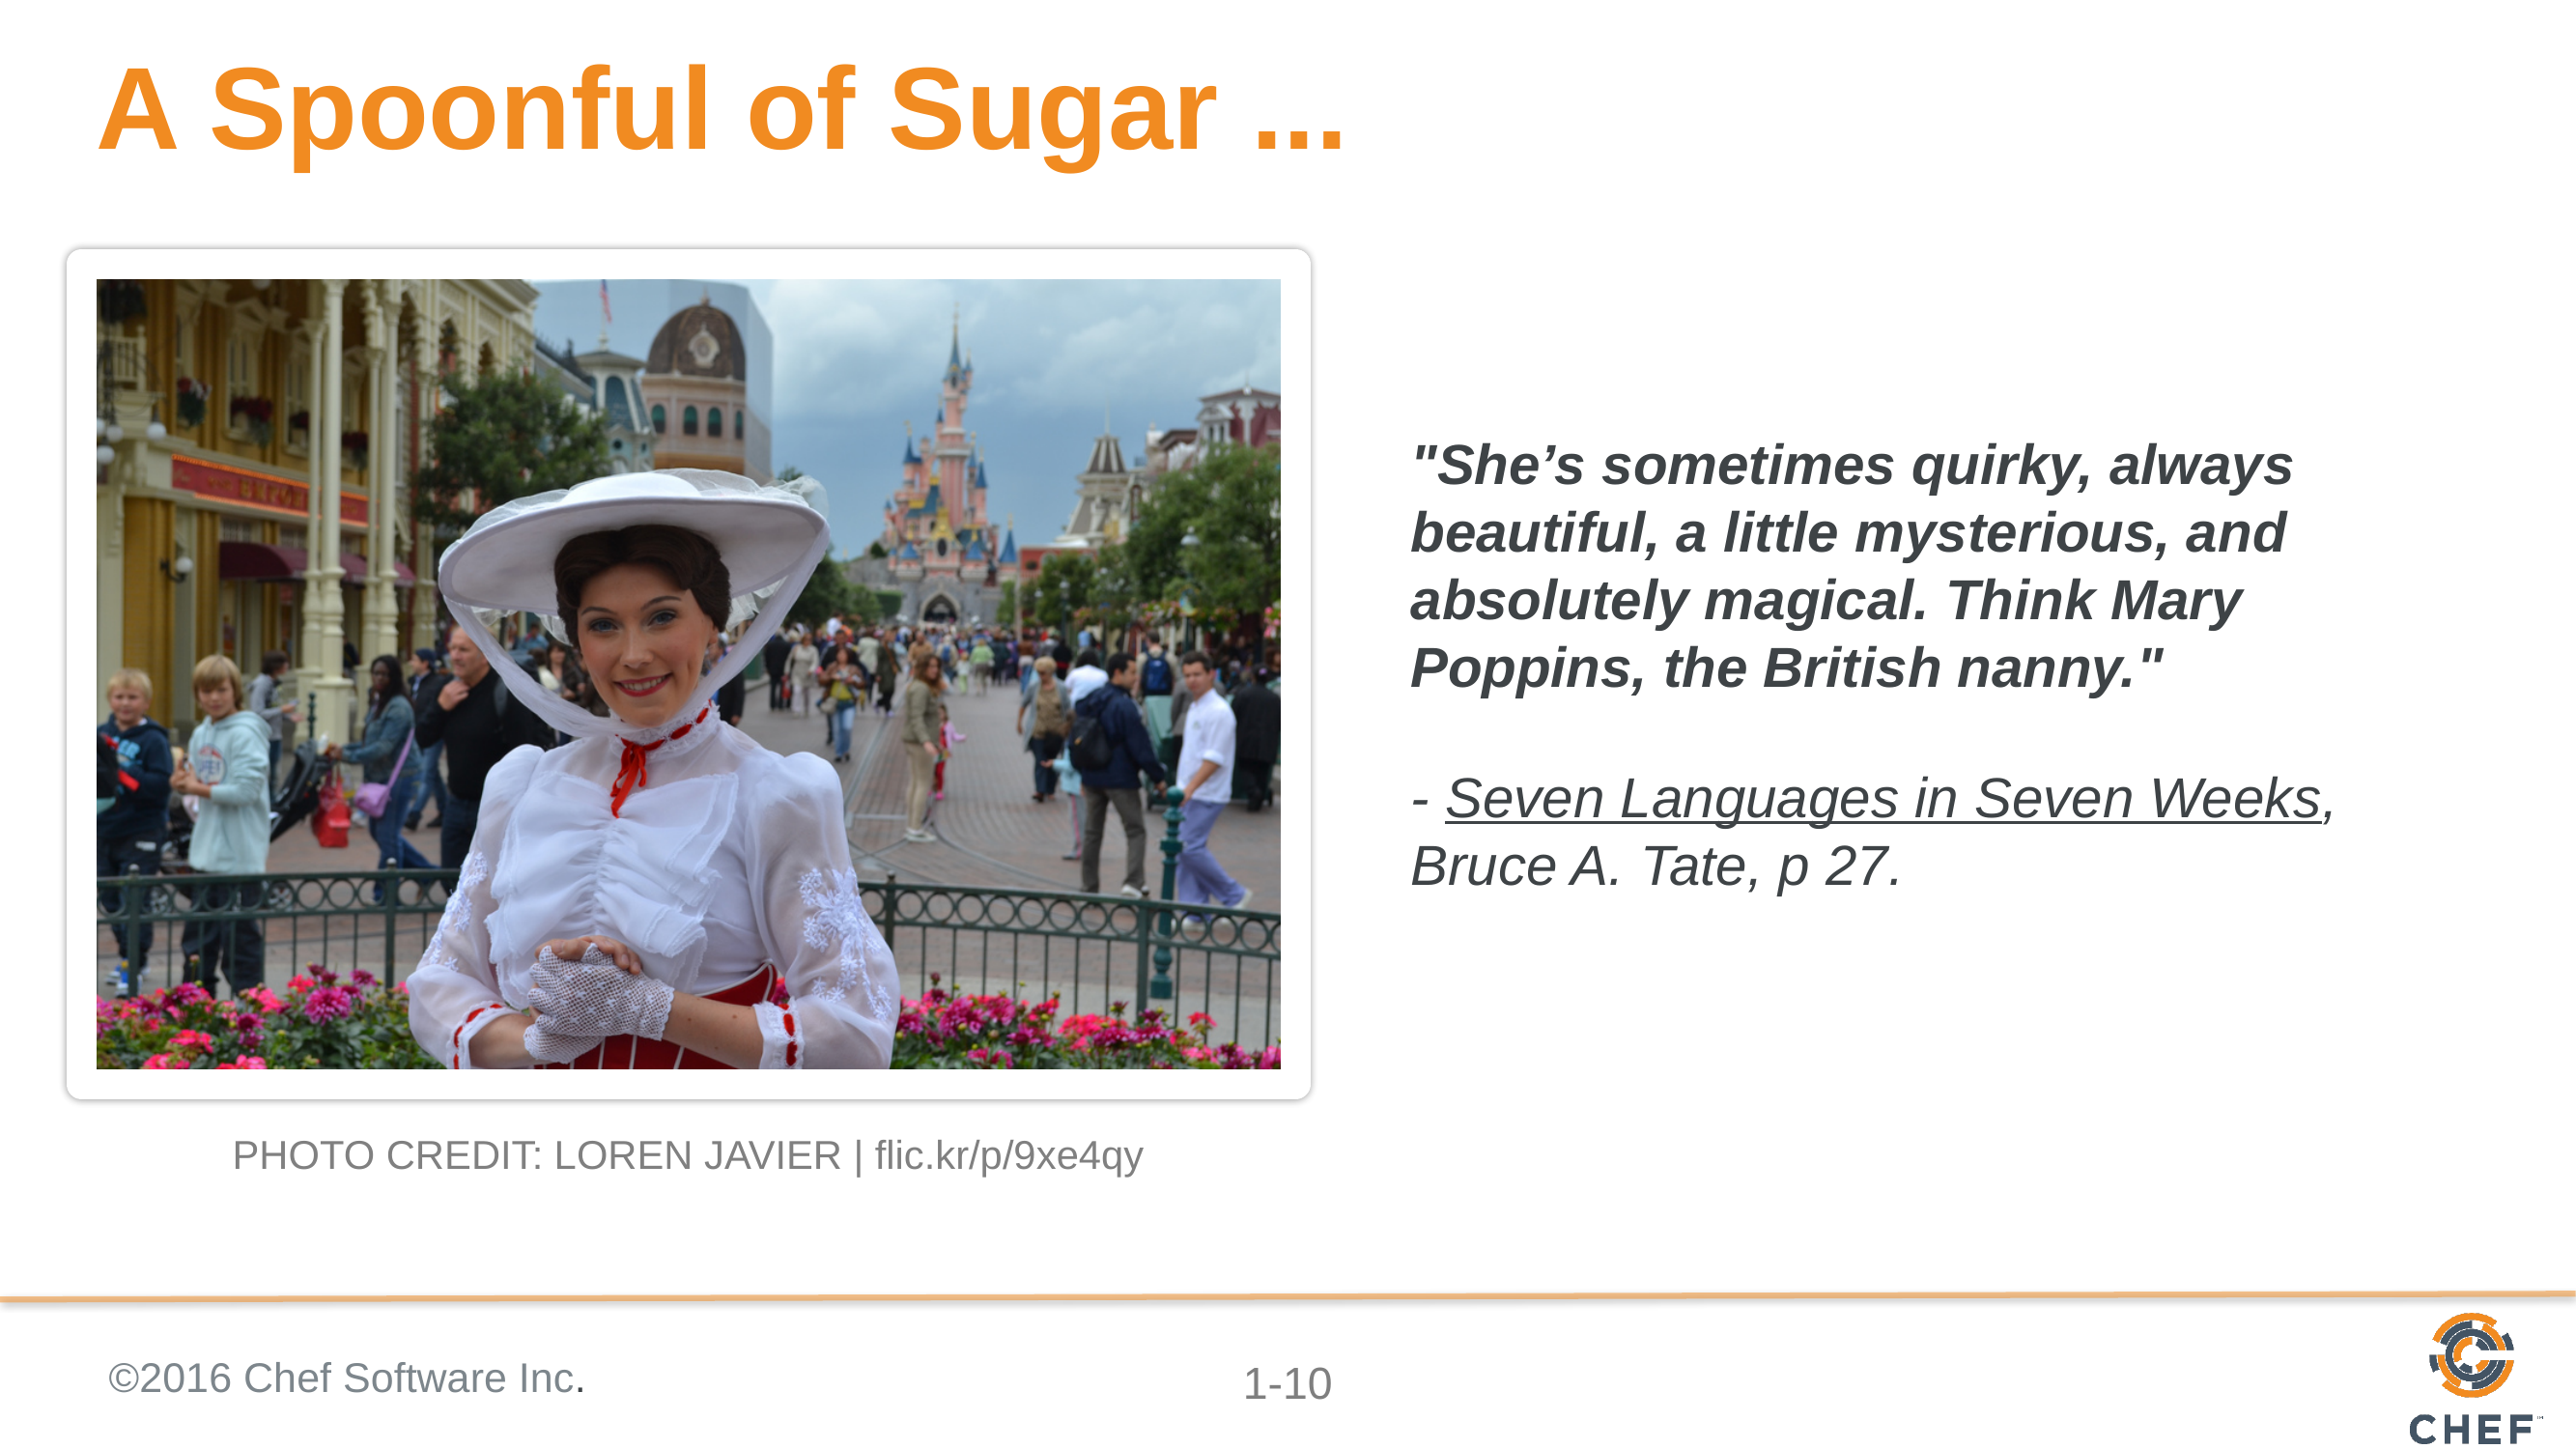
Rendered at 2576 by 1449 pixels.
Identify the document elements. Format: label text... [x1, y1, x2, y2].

text_box PHOTO CREDIT: LOREN JAVIER | flic.kr/p/9xe4qy [217, 1122, 1159, 1185]
picture [2399, 1297, 2551, 1449]
title A Spoonful of Sugar ... [96, 48, 2463, 180]
text_box "She’s sometimes quirky, always beautiful, a little mysterious, and absolutely magical. Think Mary Poppins, the British nanny." [1396, 413, 2463, 747]
text_box - Seven Languages in Seven Weeks, Bruce A. Tate, p 27. [1396, 747, 2463, 919]
picture [96, 278, 1281, 1069]
